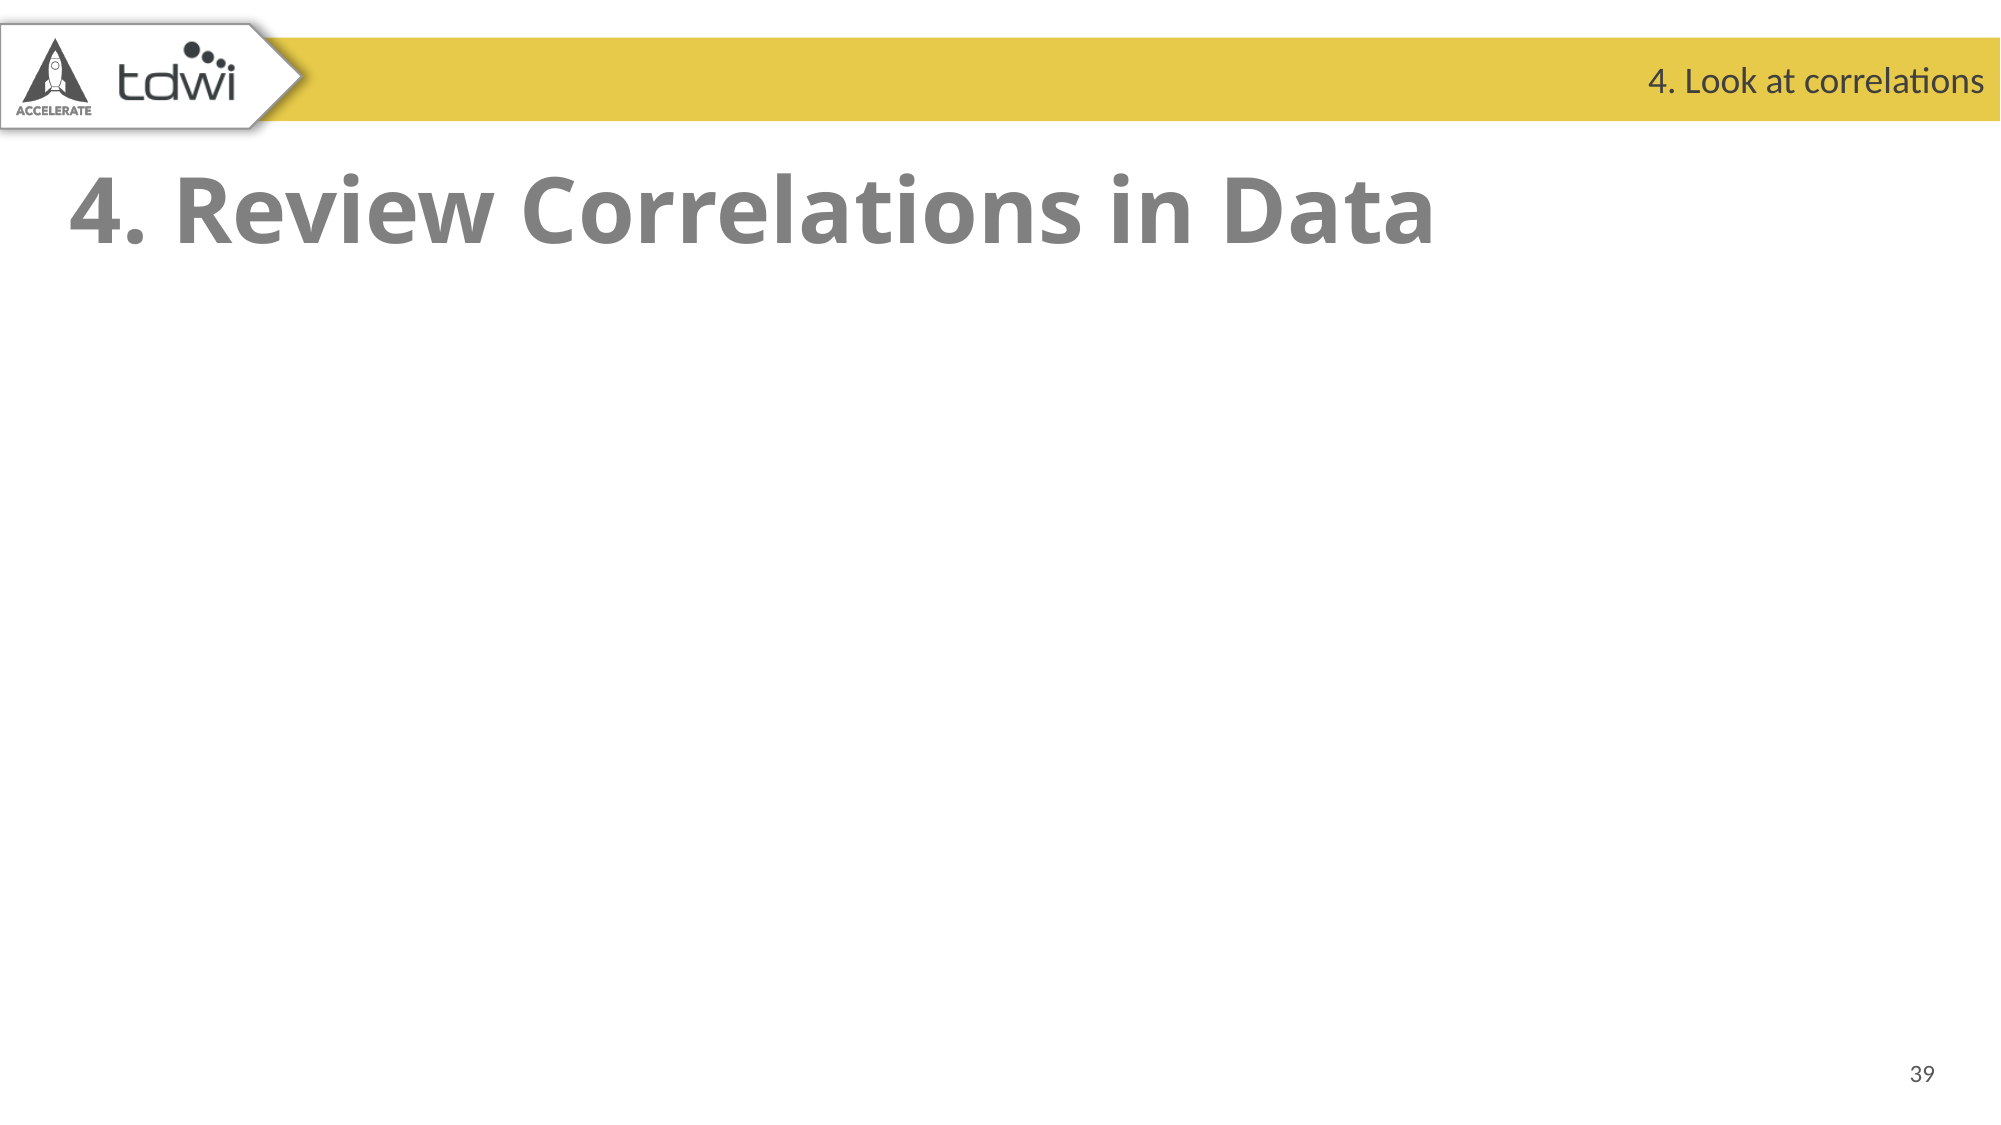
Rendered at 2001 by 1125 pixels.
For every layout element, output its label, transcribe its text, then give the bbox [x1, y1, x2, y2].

title 4. Review Correlations in Data [54, 150, 1950, 278]
picture [115, 35, 239, 108]
slide_number 39 [1500, 1042, 1950, 1103]
text_box 4. Look at correlations [1279, 48, 2000, 109]
